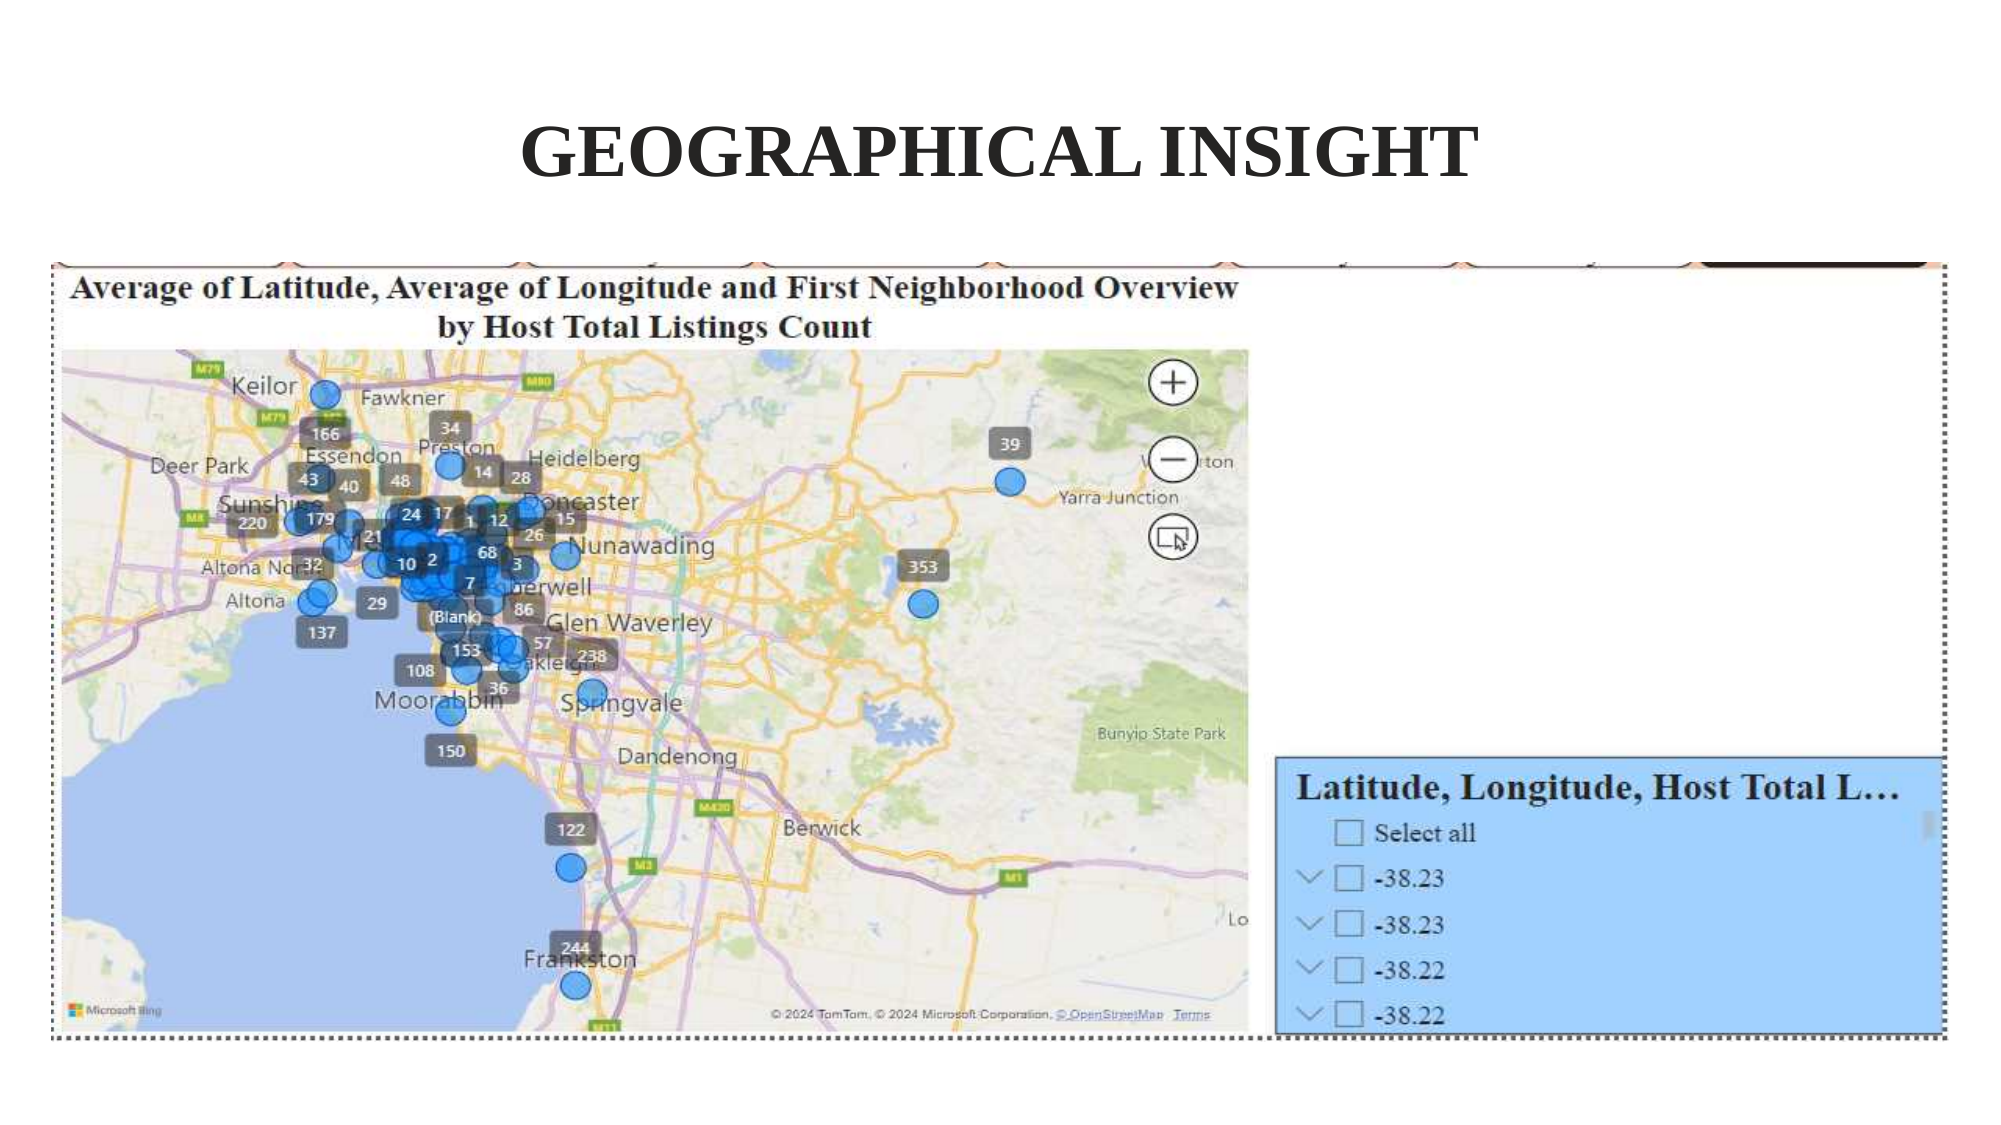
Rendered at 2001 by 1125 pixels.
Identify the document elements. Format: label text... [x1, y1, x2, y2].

title GEOGRAPHICAL INSIGHT [249, 48, 1750, 201]
picture [51, 262, 1949, 1042]
